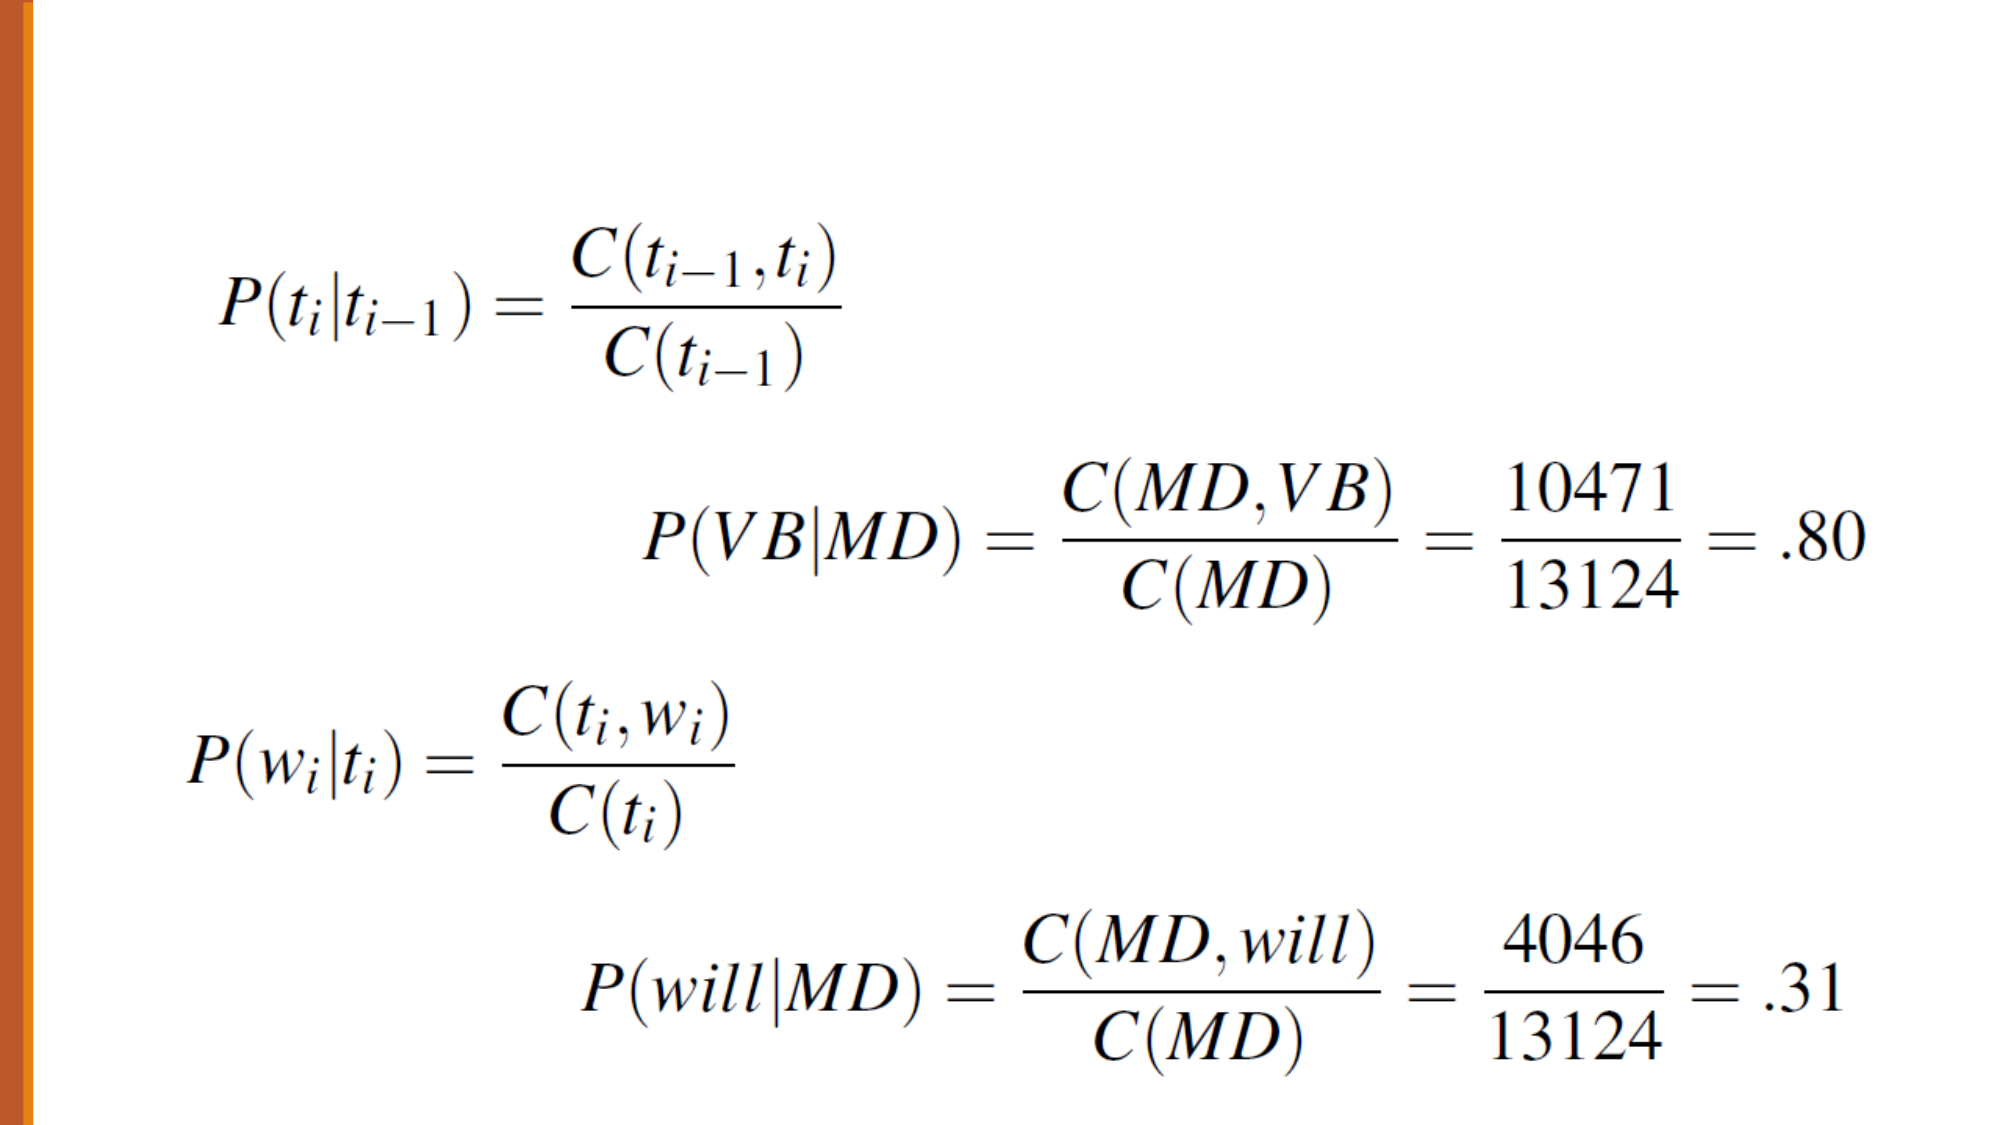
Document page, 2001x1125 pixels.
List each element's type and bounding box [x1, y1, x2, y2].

picture [93, 195, 1912, 1109]
